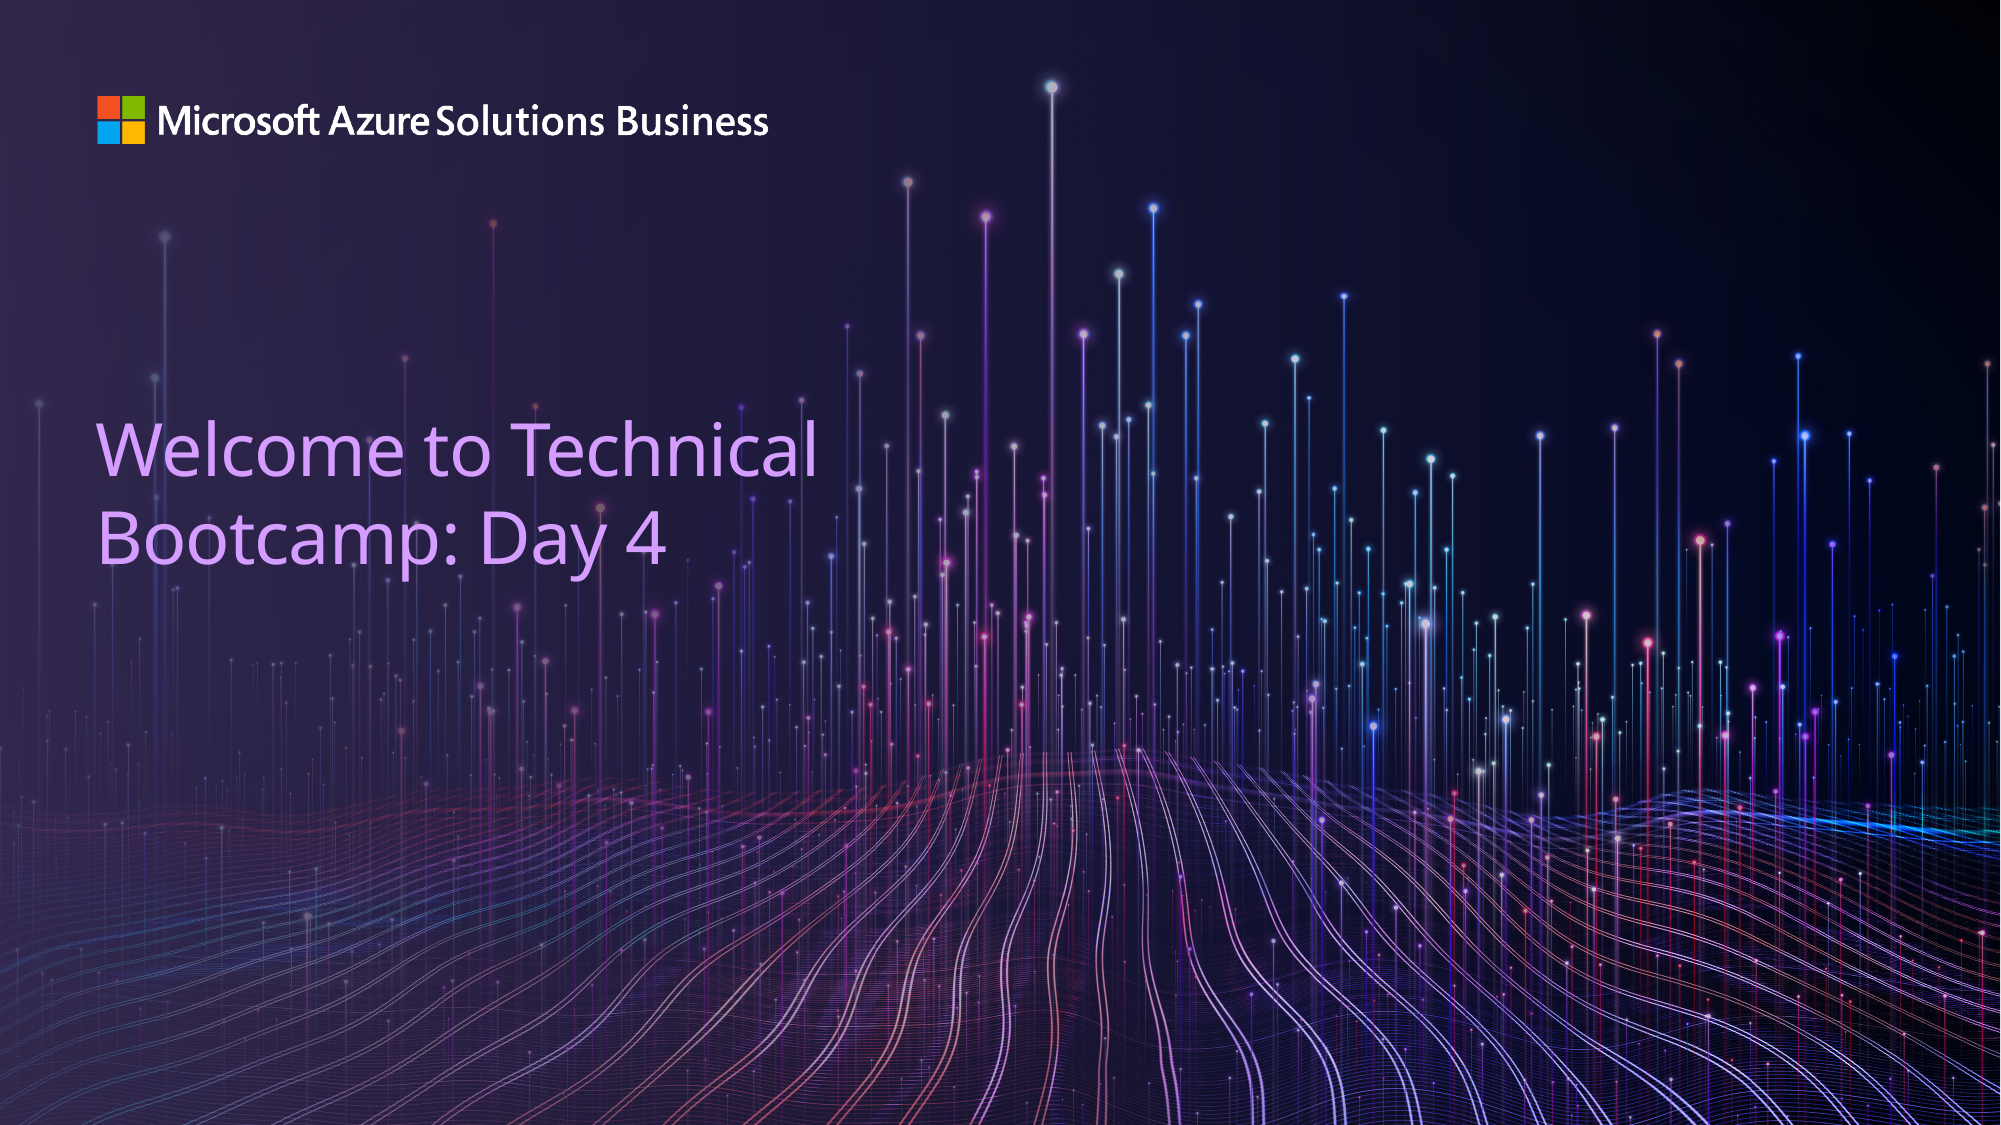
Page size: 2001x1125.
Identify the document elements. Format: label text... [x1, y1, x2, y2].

title Welcome to Technical Bootcamp: Day 4 [95, 401, 930, 580]
picture [1266, 0, 2001, 1125]
picture [89, 91, 776, 148]
